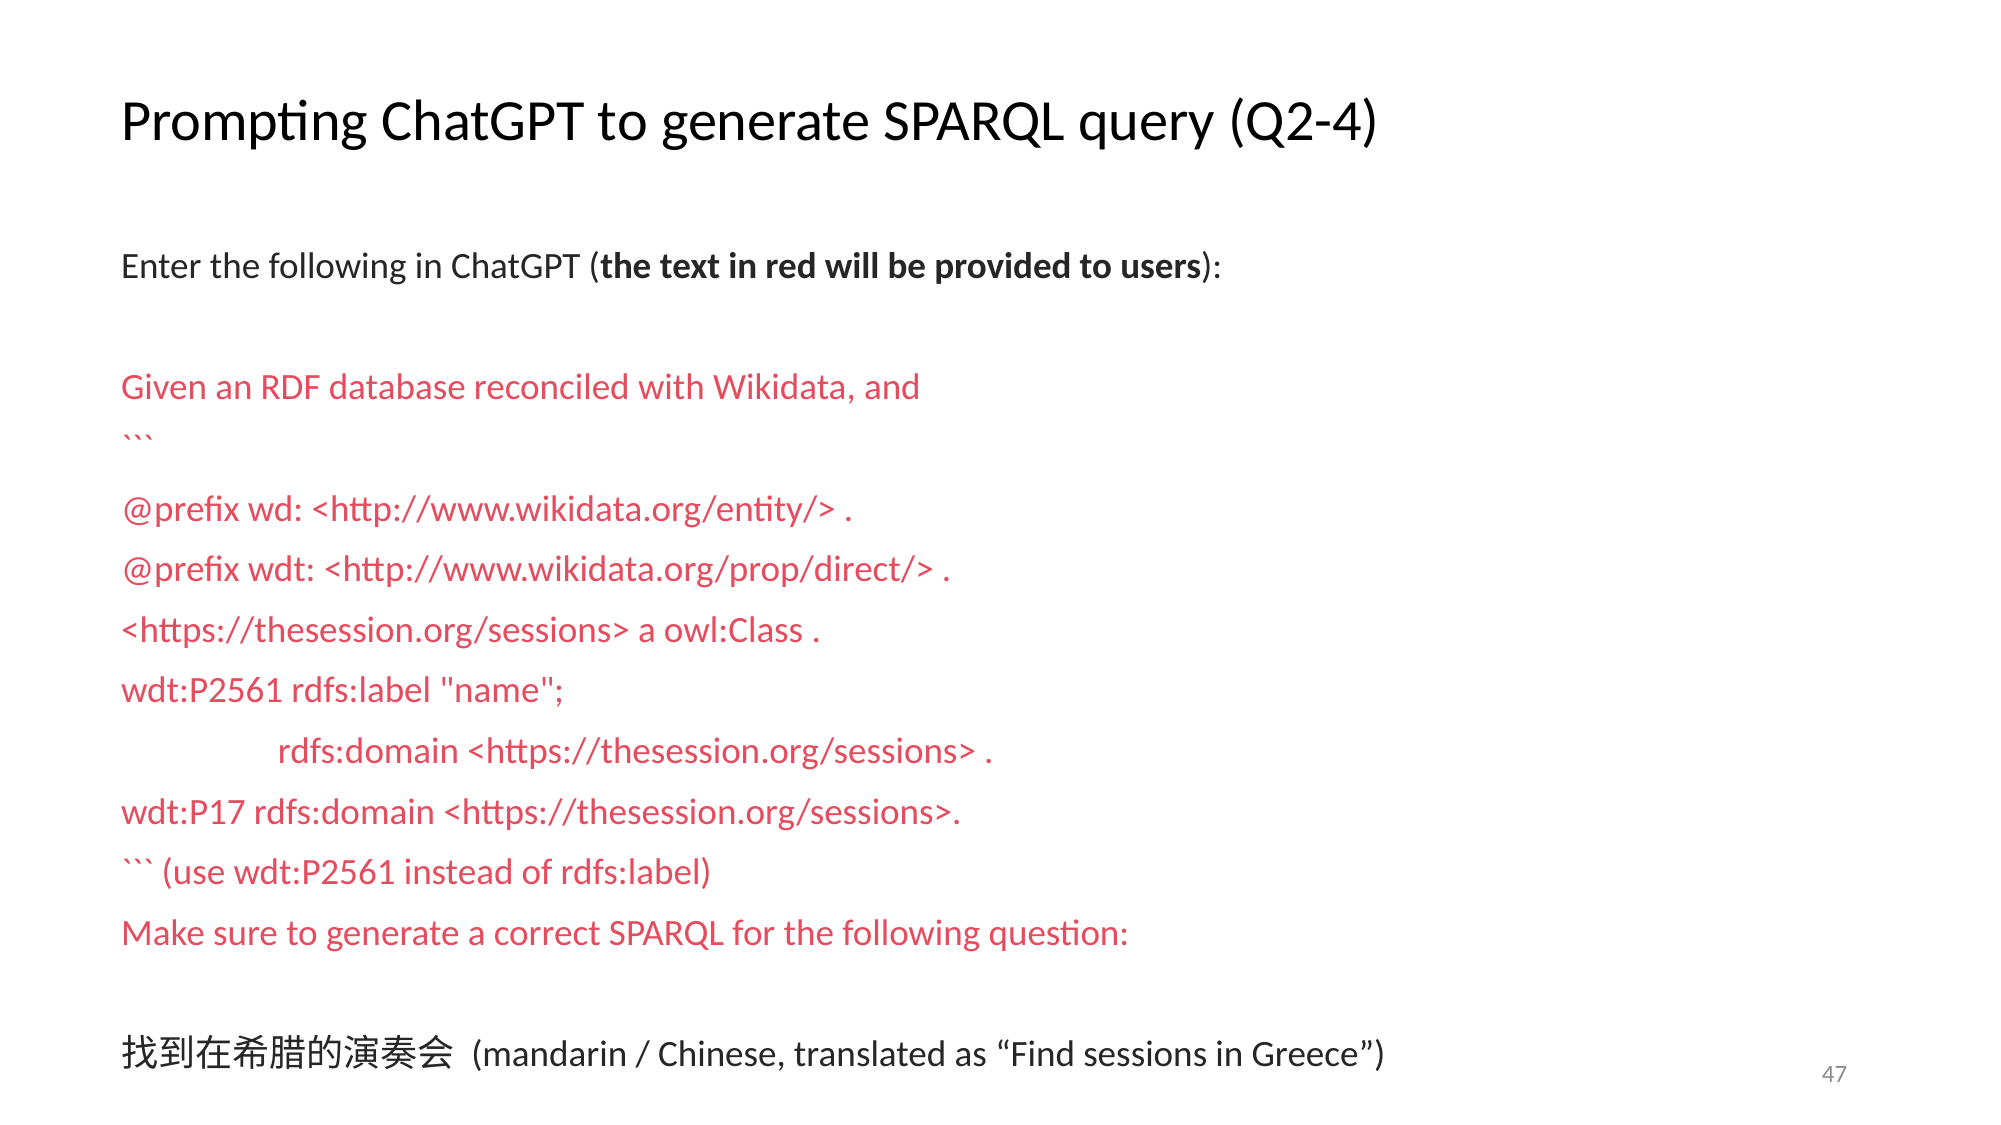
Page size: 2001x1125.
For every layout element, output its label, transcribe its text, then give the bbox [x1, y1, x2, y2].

slide_number 47 [1412, 1042, 1863, 1103]
title Prompting ChatGPT to generate SPARQL query (Q2-4) [106, 42, 1832, 239]
list Enter the following in ChatGPT (the text in red will be provided to users): Given an RDF database reconciled with Wikidata, and ``` @prefix wd: <http://www.wikidata.org/entity/> . @prefix wdt: <http://www.wikidata.org/prop/direct/> . <https://thesession.org/sessions> a owl:Class . wdt:P2561 rdfs:label "name"; rdfs:domain <https://thesession.org/sessions> . wdt:P17 rdfs:domain <https://thesession.org/sessions>. ``` (use wdt:P2561 instead of rdfs:label) Make sure to generate a correct SPARQL for the following question: 找到在希腊的演奏会 (mandarin / Chinese, translated as “Find sessions in Greece”) [106, 239, 1832, 1090]
